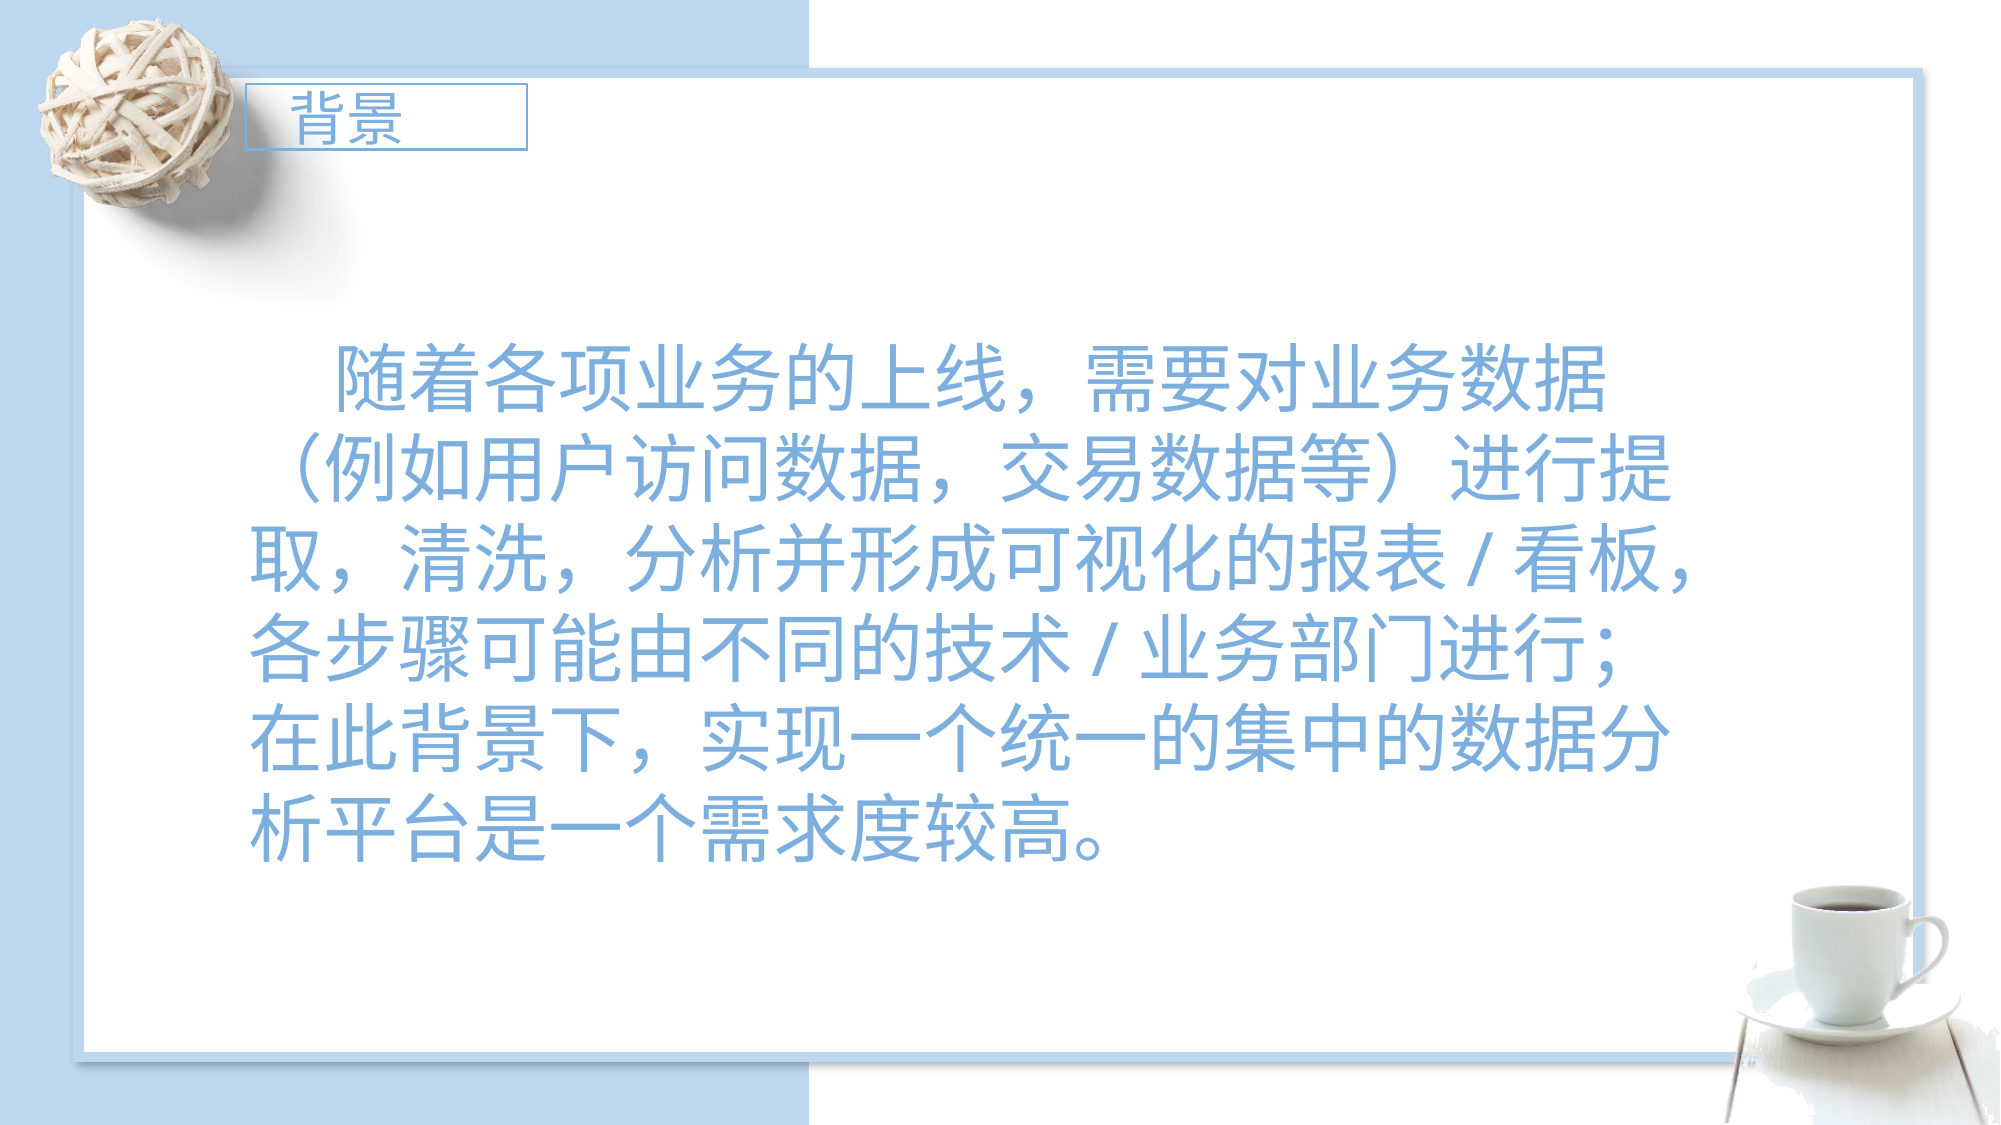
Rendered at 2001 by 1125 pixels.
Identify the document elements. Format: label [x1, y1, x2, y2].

picture [37, 17, 369, 313]
text_box [233, 74, 1714, 759]
picture [1576, 842, 2000, 1125]
